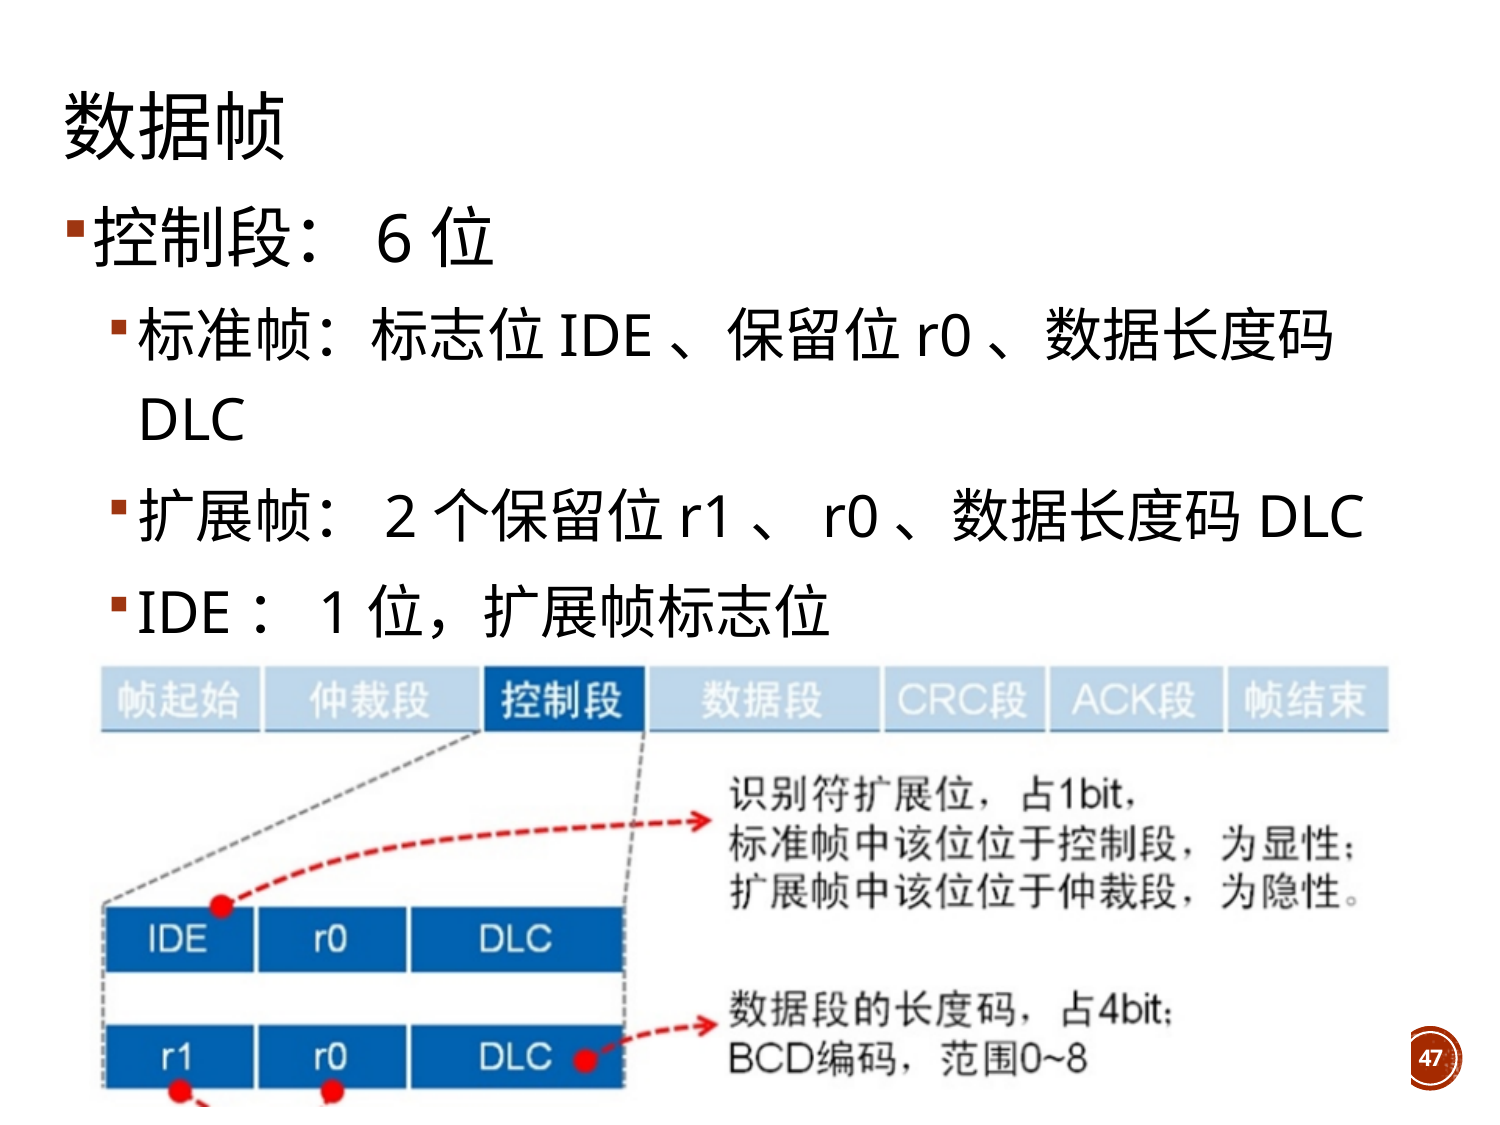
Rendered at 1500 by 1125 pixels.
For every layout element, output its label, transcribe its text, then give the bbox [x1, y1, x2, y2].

slide_number 47 [1412, 1028, 1471, 1089]
picture [89, 653, 1411, 1107]
title 数据帧 [47, 46, 1471, 172]
list 控制段：6位 标准帧：标志位IDE、保留位r0、数据长度码DLC 扩展帧：2个保留位r1、r0、数据长度码DLC IDE：1位，扩展帧标志位 DLC：4位：数据长度码，允许的字节数0-8 [47, 172, 1471, 1013]
